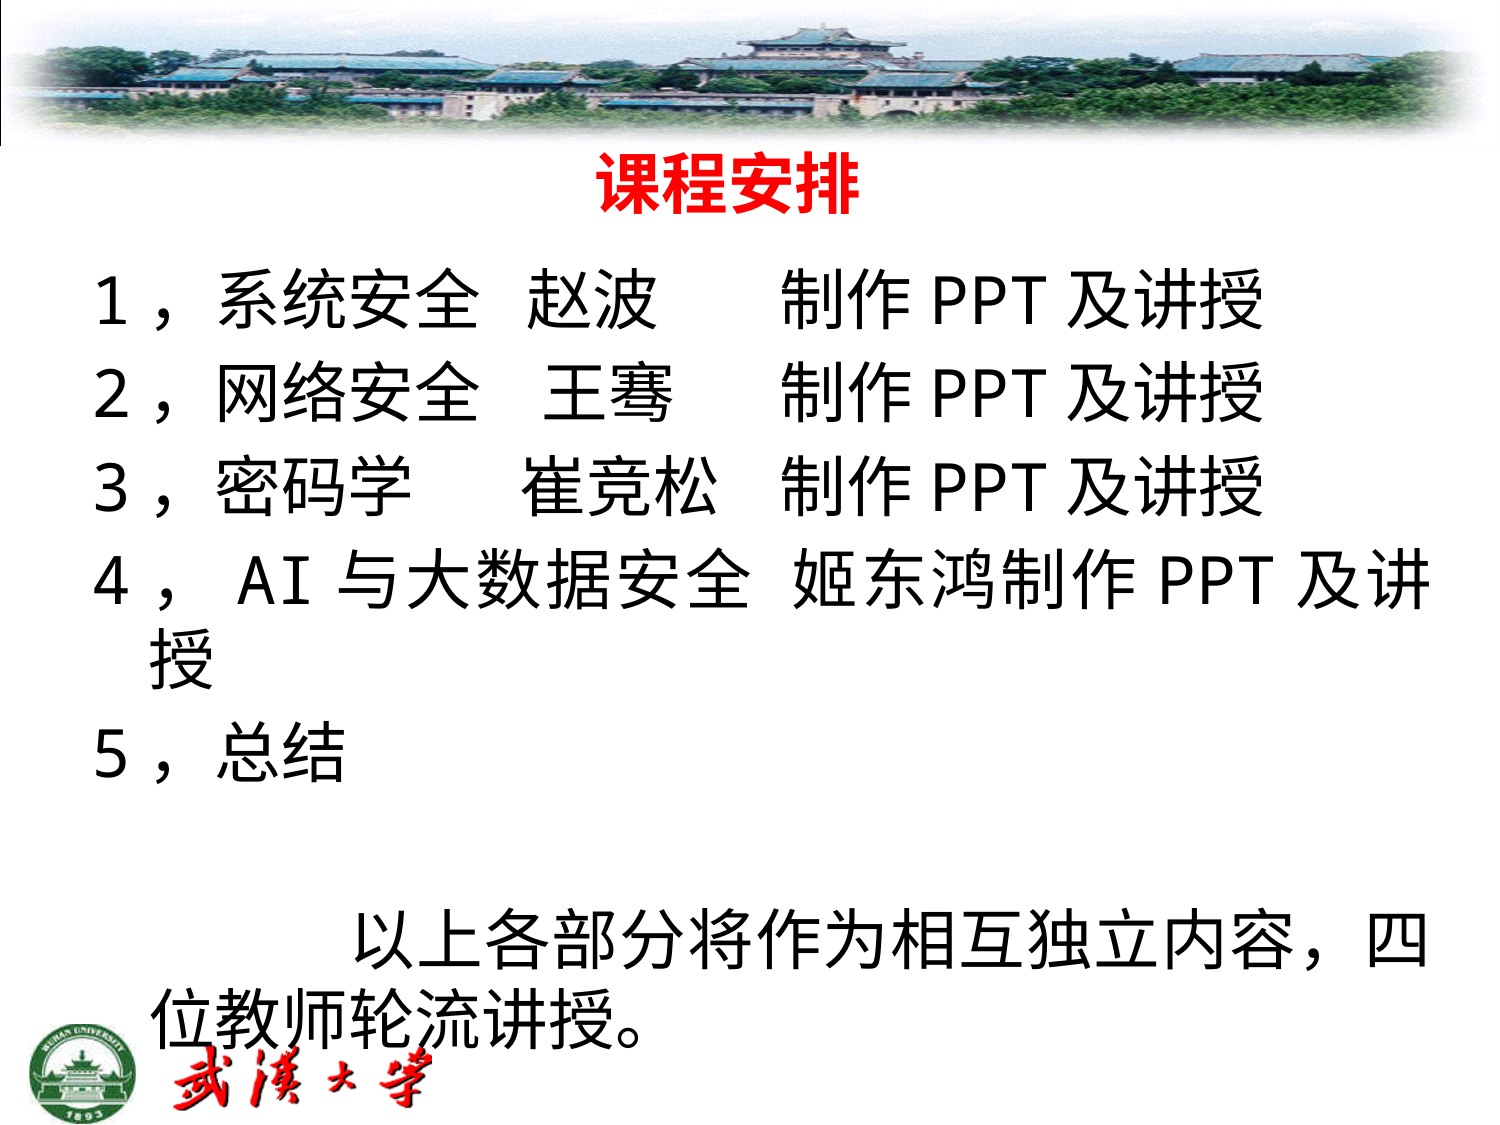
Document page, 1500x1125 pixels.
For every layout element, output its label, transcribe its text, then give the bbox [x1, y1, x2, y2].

picture [171, 1064, 432, 1125]
title 课程安排 [0, 113, 1500, 251]
picture [0, 0, 1500, 113]
list 1，系统安全 赵波 制作PPT及讲授 2，网络安全 王骞 制作PPT及讲授 3，密码学 崔竞松 制作PPT及讲授 4，AI与大数据安全 姬东鸿制作PPT及讲授 5，总结 以上各部分将作为相互独立内容，四位教师轮流讲授。 [76, 250, 1448, 1064]
